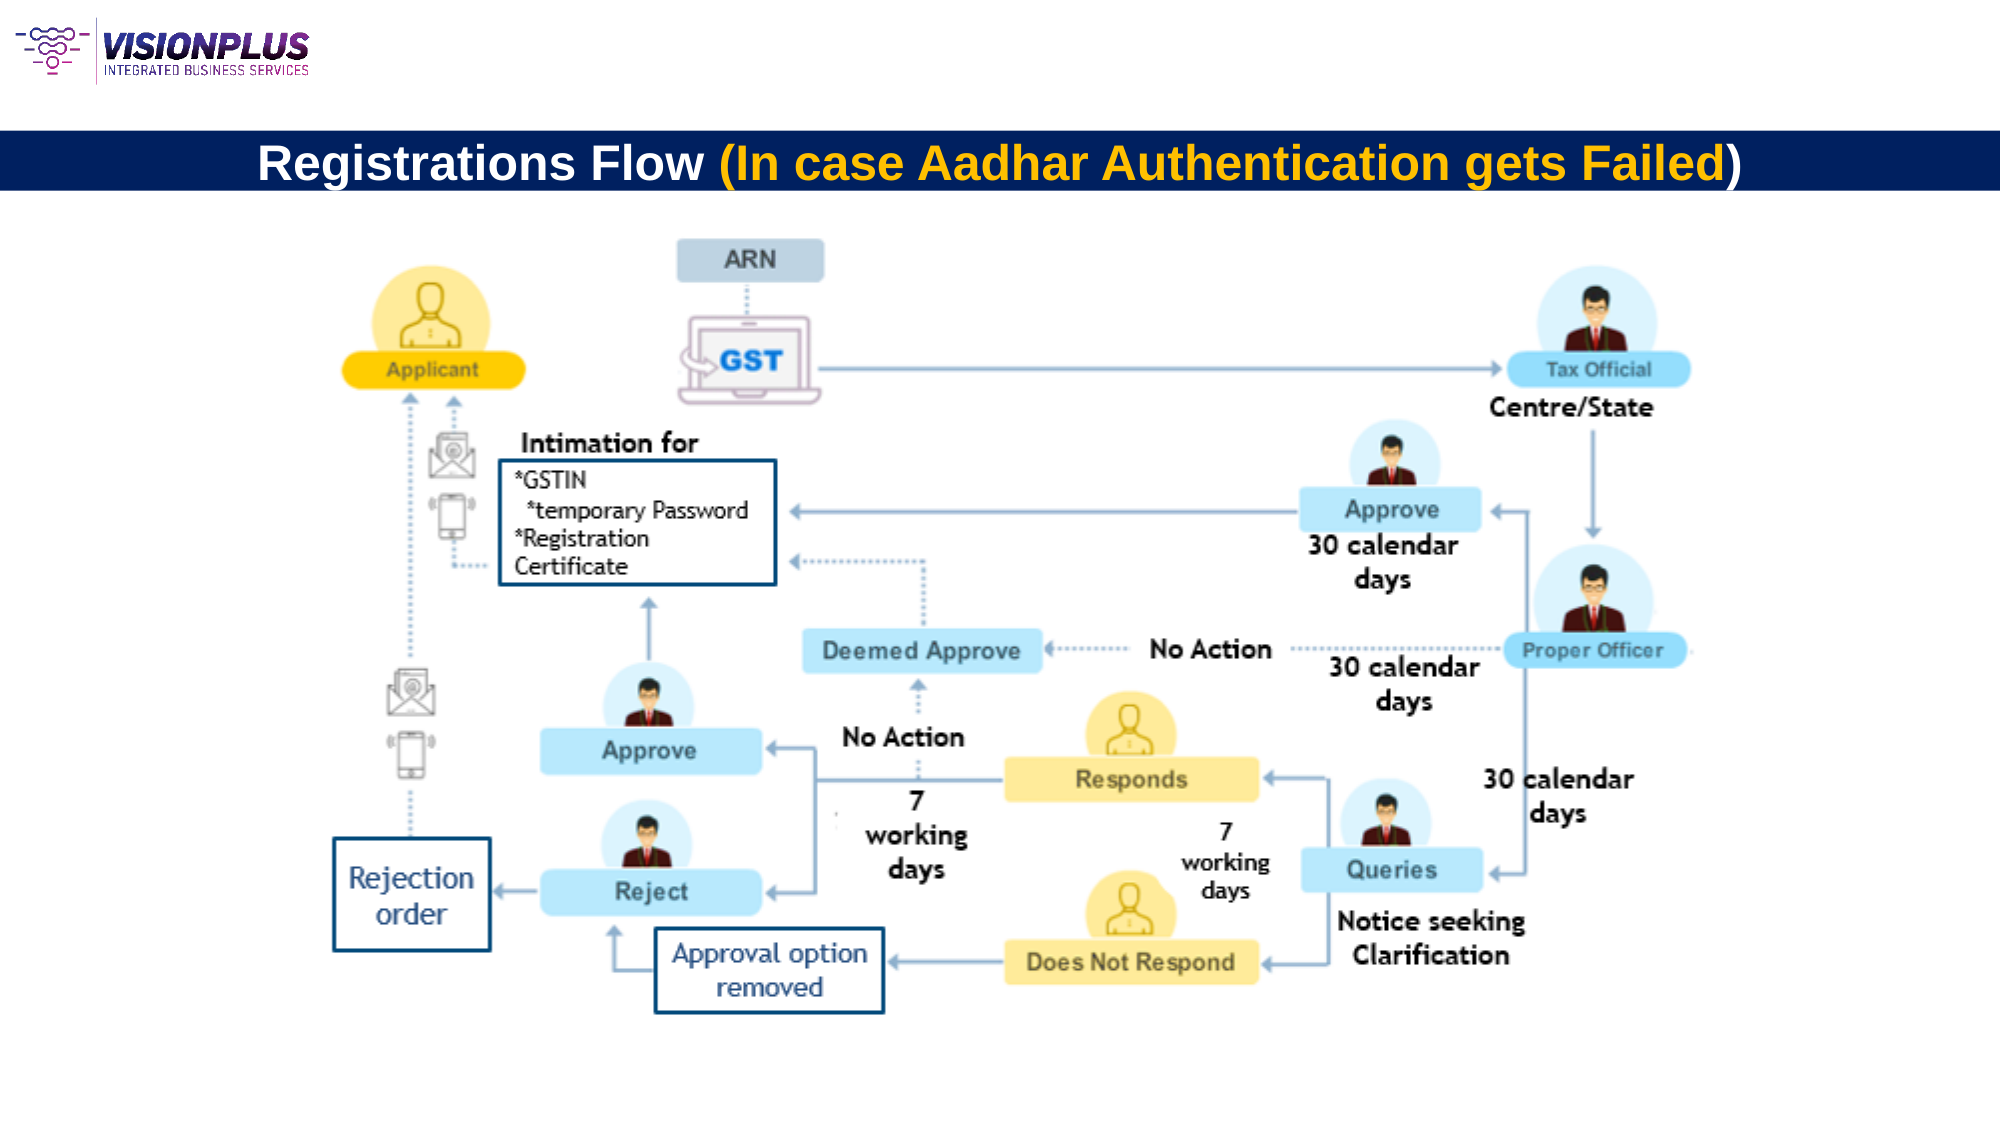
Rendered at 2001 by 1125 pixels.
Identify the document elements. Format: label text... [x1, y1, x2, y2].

picture [15, 17, 310, 86]
text_box Registrations Flow (In case Aadhar Authentication gets Failed) [0, 130, 2000, 191]
picture [318, 231, 1731, 1023]
